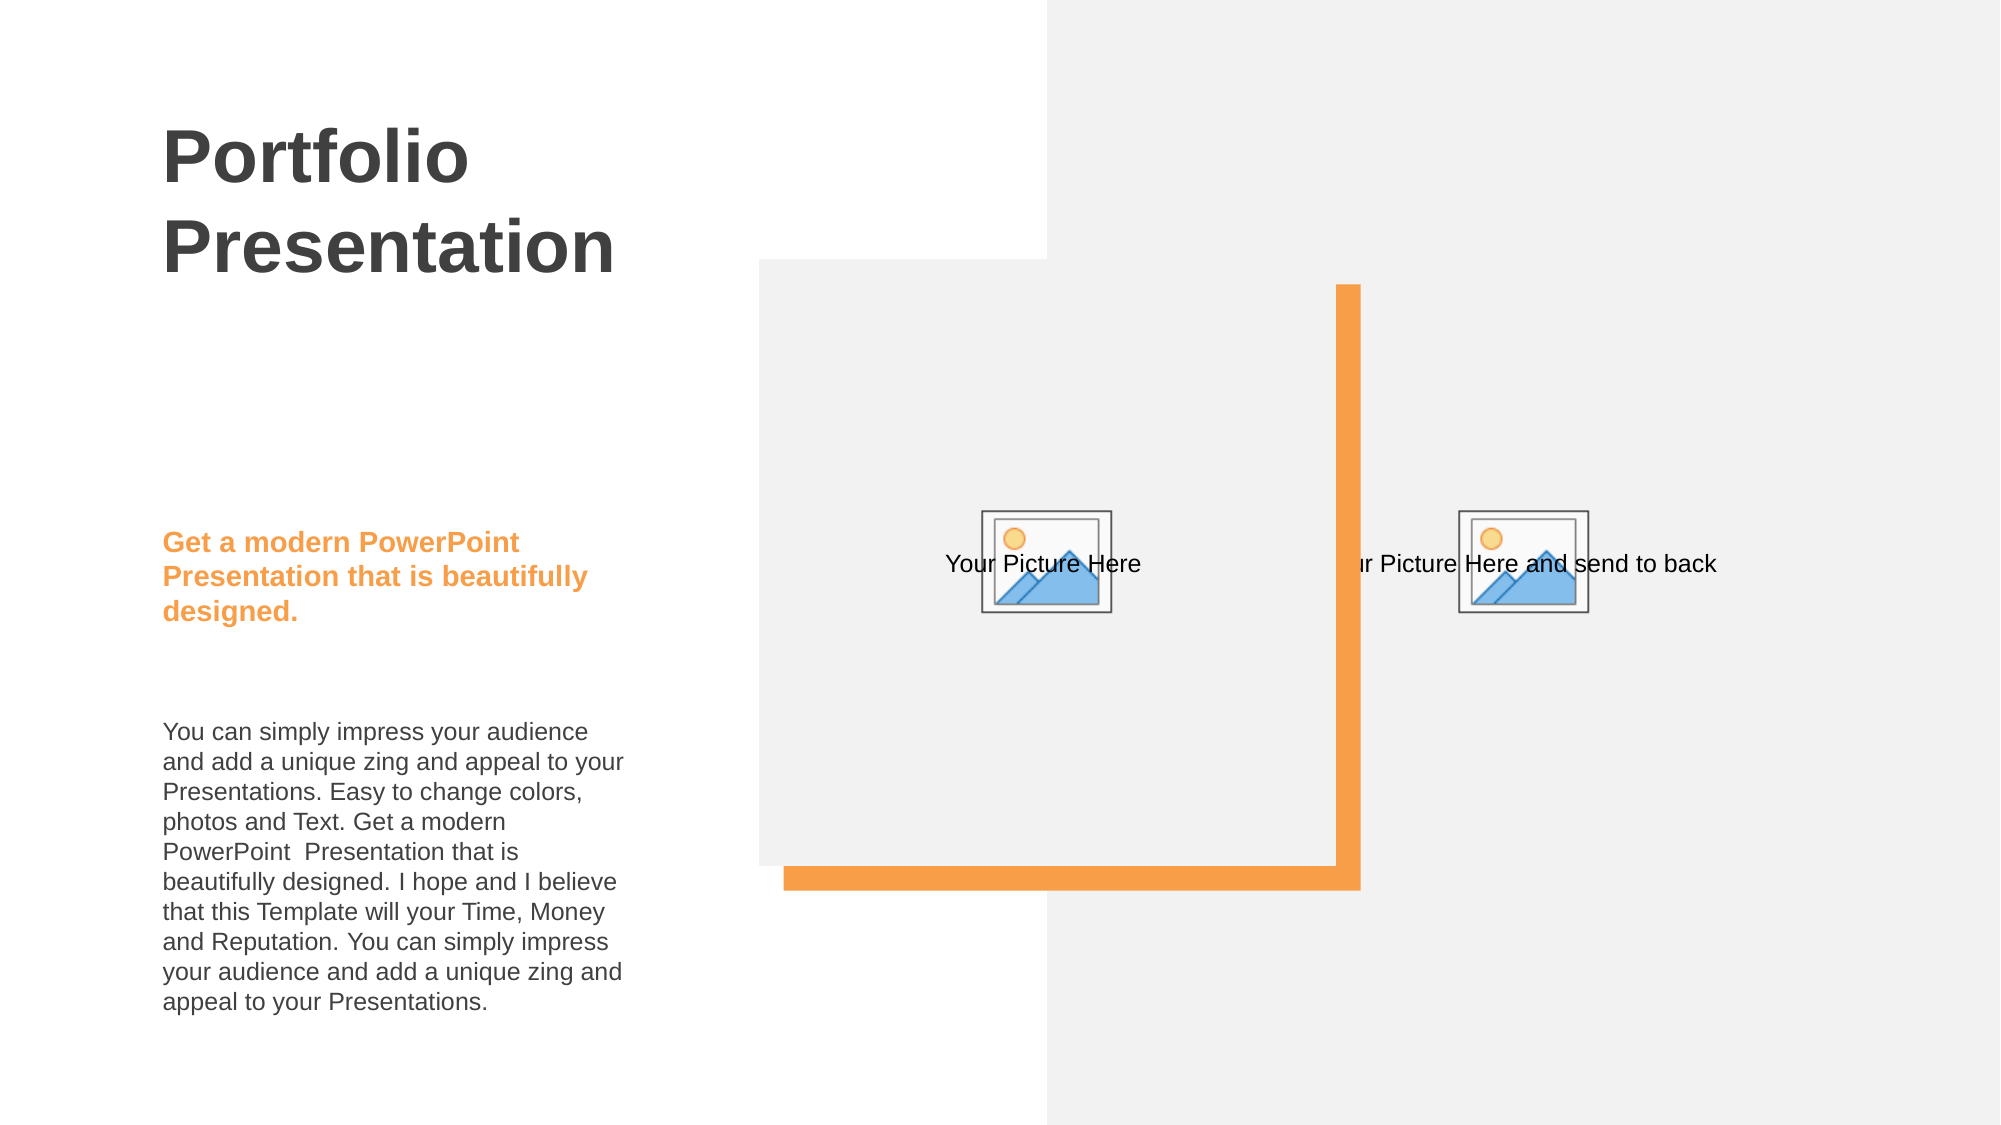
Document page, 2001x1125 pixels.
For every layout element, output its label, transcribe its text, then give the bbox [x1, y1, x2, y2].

text_box Portfolio Presentation [147, 98, 652, 297]
text_box Get a modern PowerPoint Presentation that is beautifully designed. [147, 515, 653, 636]
text_box [783, 866, 1047, 892]
text_box You can simply impress your audience and add a unique zing and appeal to your Presentations. Easy to change colors, photos and Text. Get a modern PowerPoint Presentation that is beautifully designed. I hope and I believe that this Template will your Time, Money and Reputation. You can simply impress your audience and add a unique zing and appeal to your Presentations. [147, 708, 653, 1023]
picture [758, 0, 2000, 1125]
